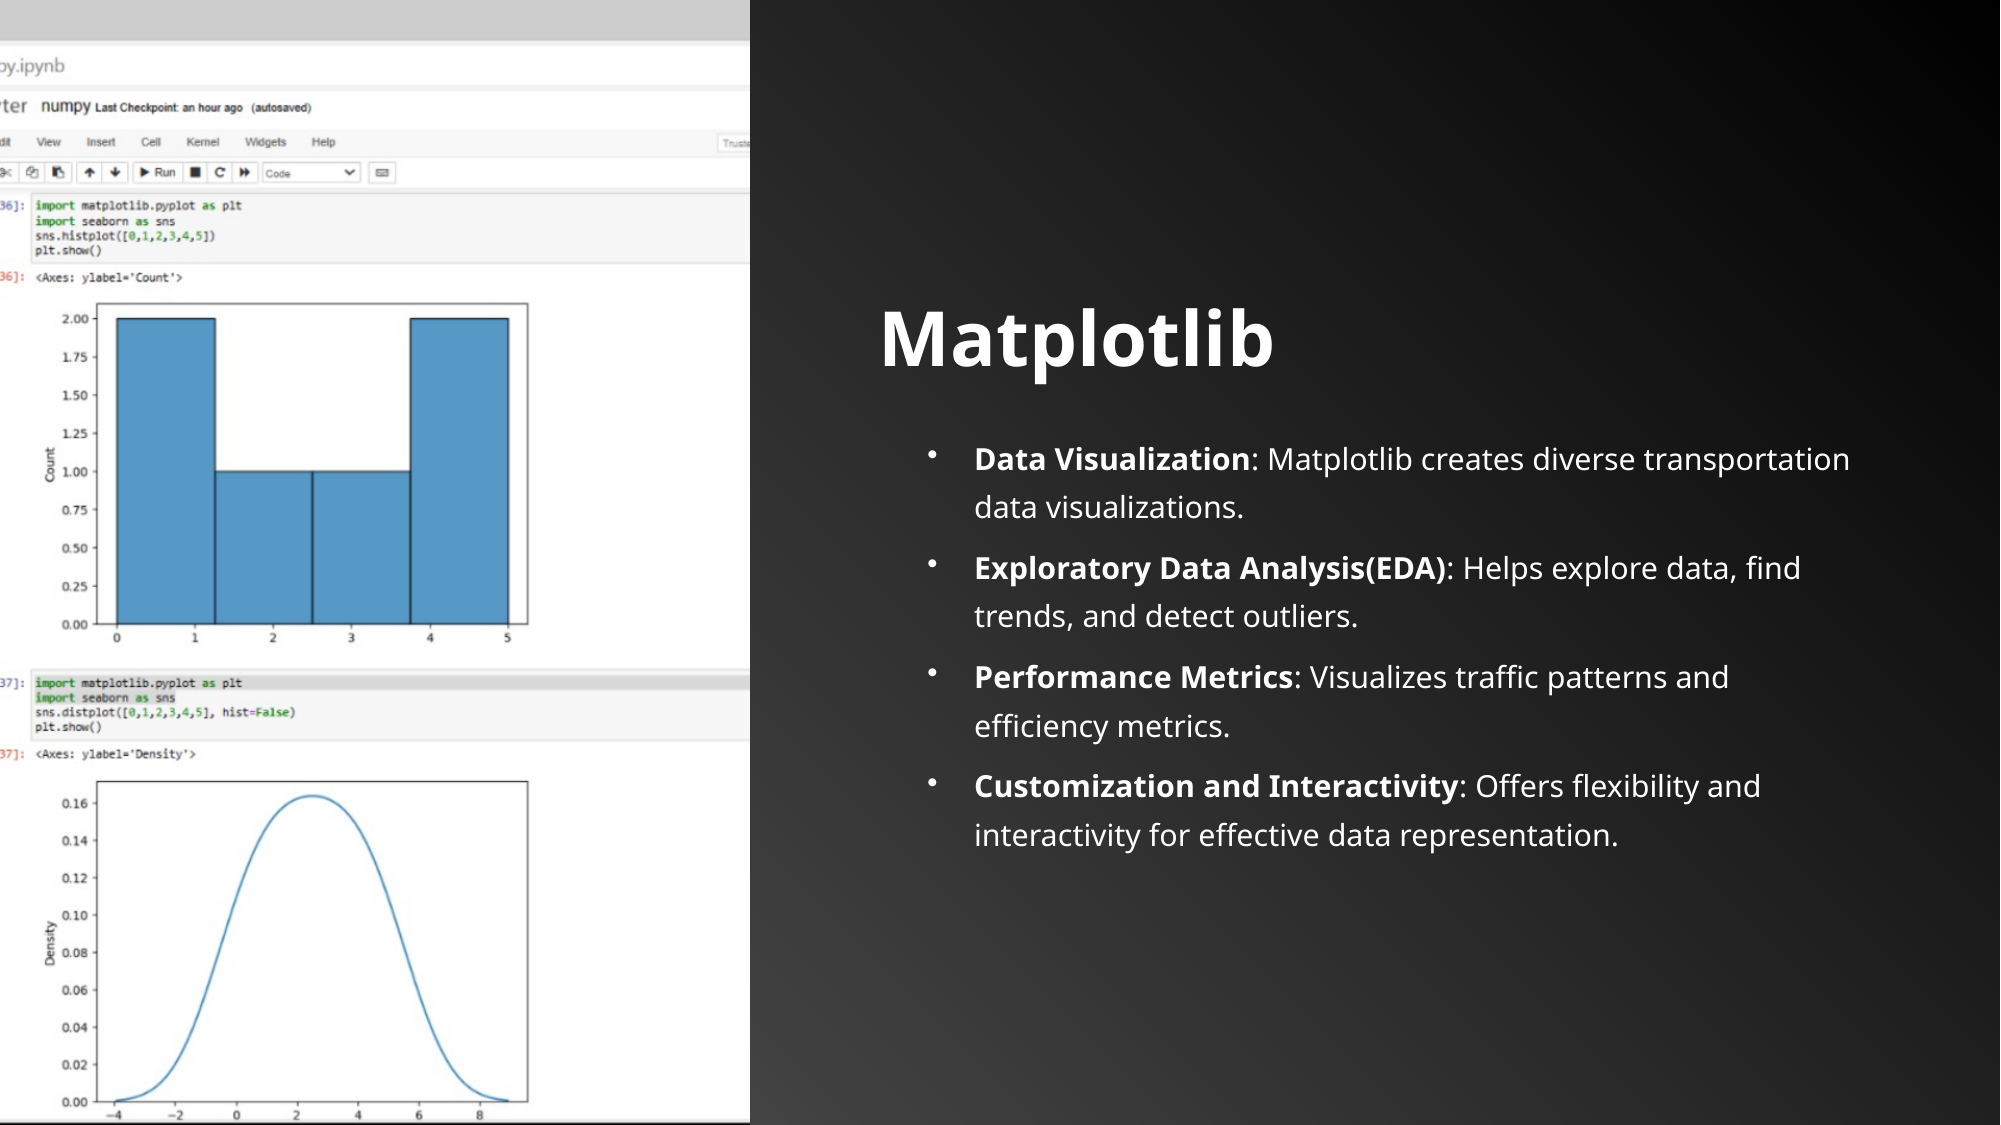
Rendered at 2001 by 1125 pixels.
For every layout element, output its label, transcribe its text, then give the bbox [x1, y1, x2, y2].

text_box Matplotlib [863, 279, 1472, 375]
text_box Exploratory Data Analysis(EDA): Helps explore data, find trends, and detect outliers. [912, 529, 1887, 627]
text_box Data Visualization: Matplotlib creates diverse transportation data visualizations. [912, 420, 1887, 518]
text_box Performance Metrics: Visualizes traffic patterns and efficiency metrics. [912, 638, 1887, 736]
text_box Customization and Interactivity: Offers flexibility and interactivity for effective data representation. [912, 748, 1887, 846]
picture [0, 0, 750, 1125]
